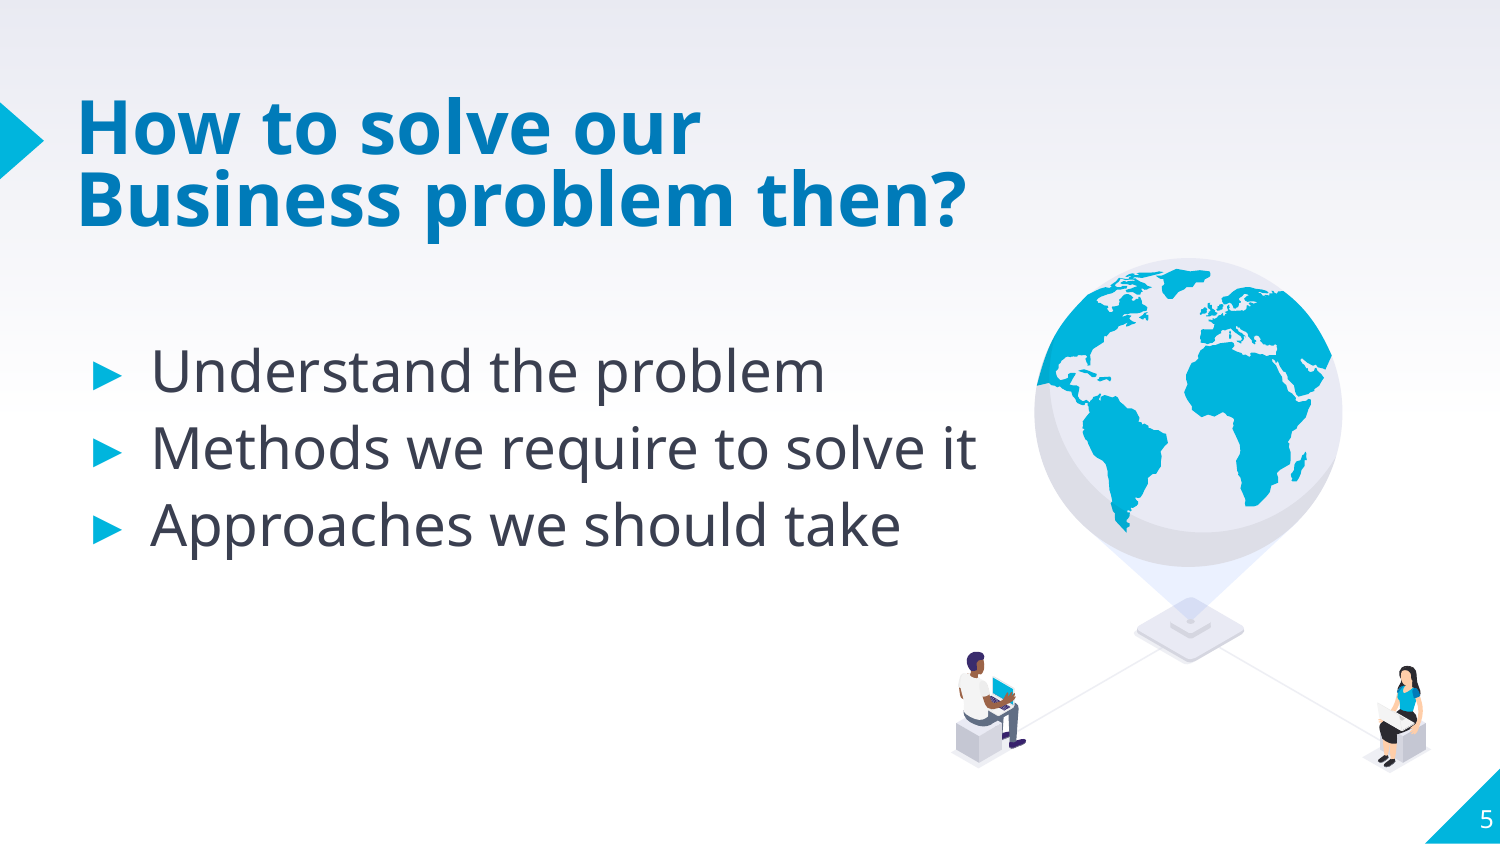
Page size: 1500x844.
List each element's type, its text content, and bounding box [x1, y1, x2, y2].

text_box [950, 257, 1432, 774]
list Understand the problem Methods we require to solve it Approaches we should take [75, 327, 945, 761]
slide_number 5 [1418, 760, 1494, 838]
title How to solve our Business problem then? [75, 96, 1001, 275]
